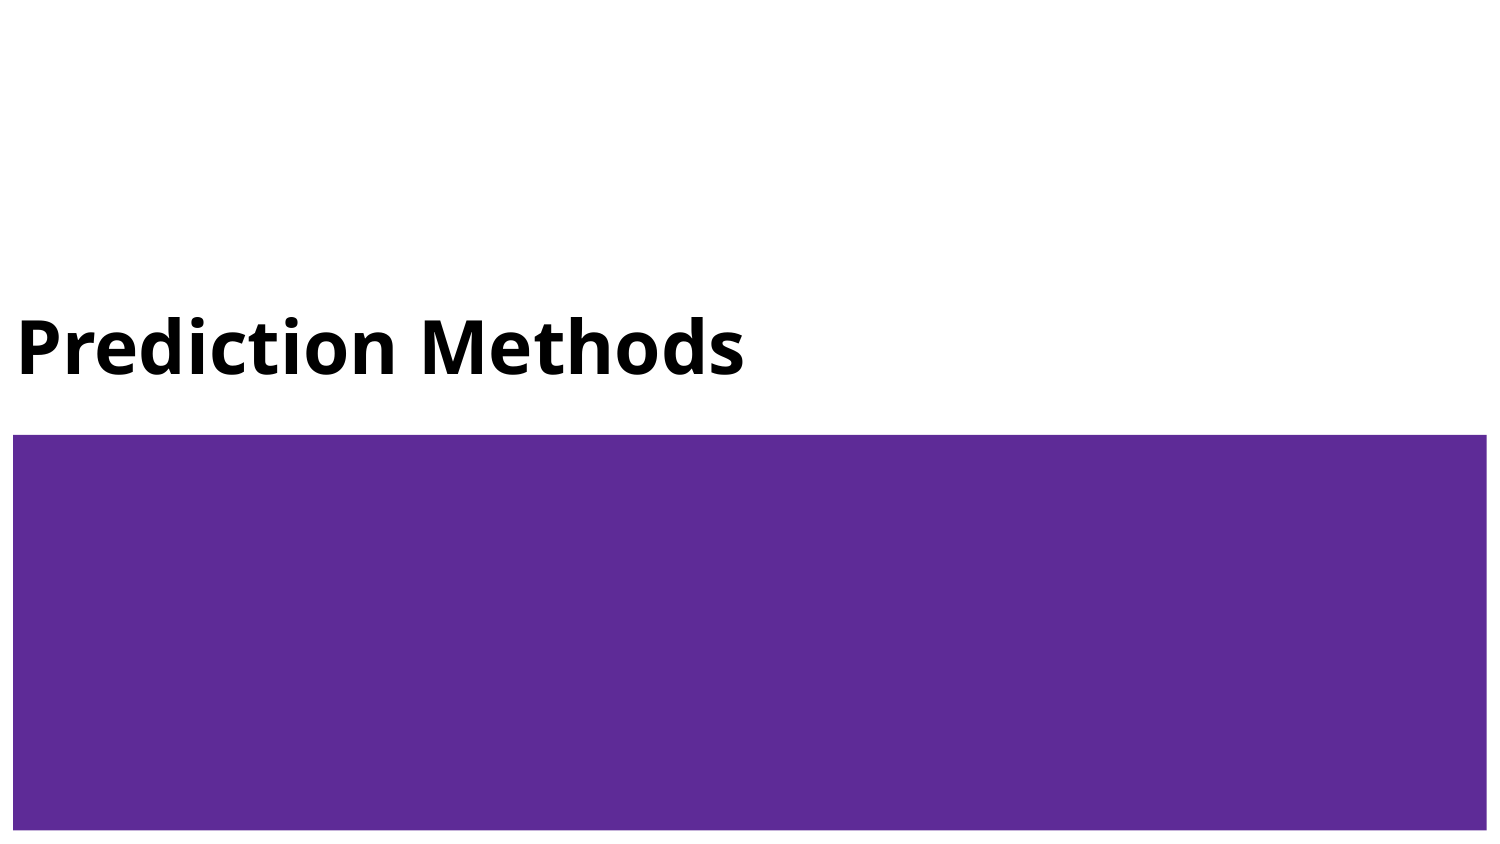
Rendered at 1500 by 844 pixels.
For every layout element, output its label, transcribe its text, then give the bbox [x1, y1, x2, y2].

text_box Prediction Methods [0, 284, 1466, 455]
